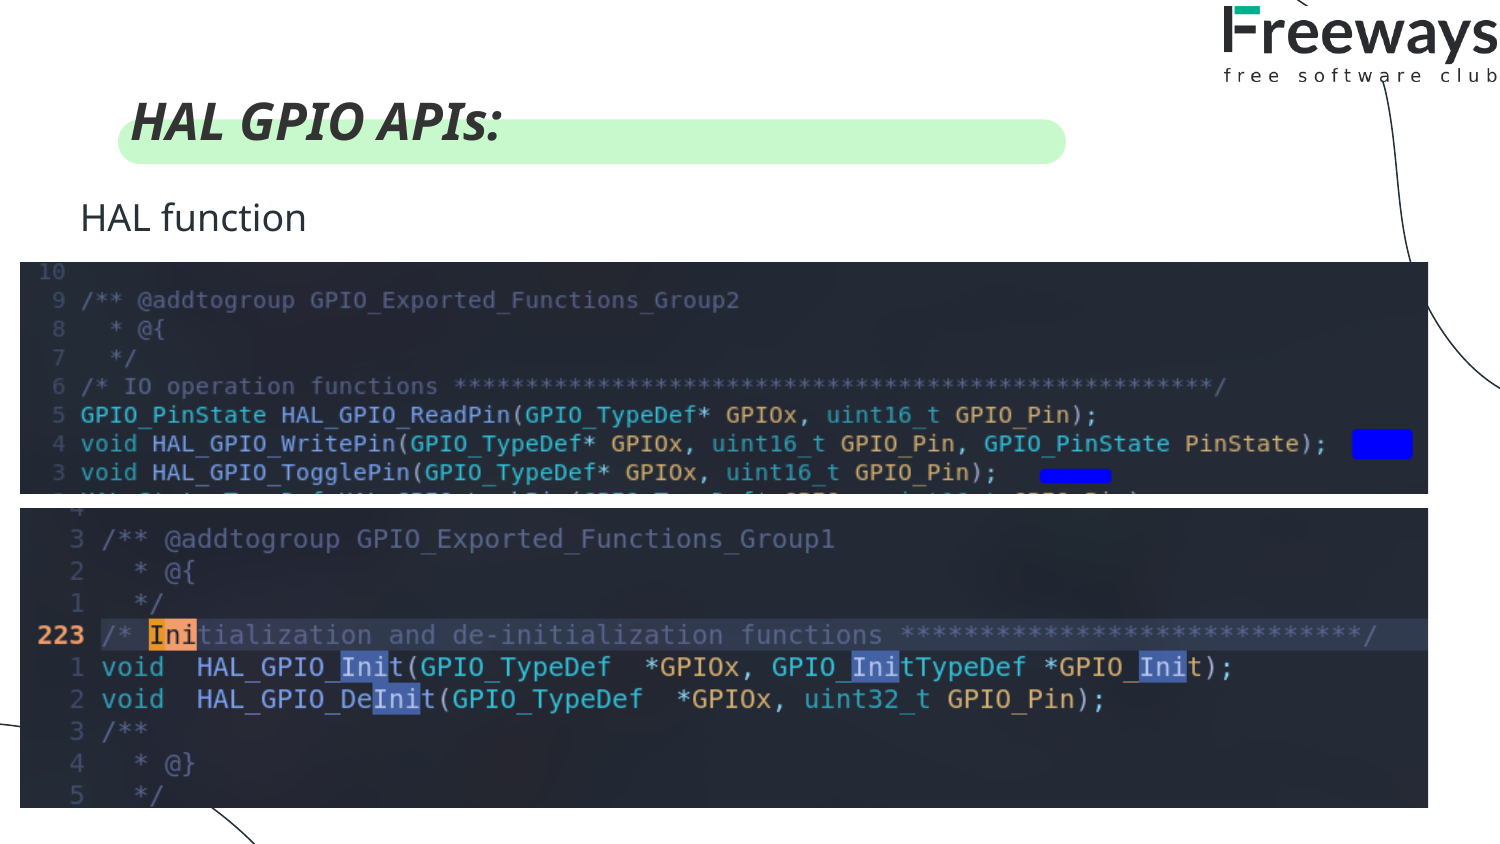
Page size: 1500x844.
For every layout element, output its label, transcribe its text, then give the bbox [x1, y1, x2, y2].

picture [1224, 5, 1497, 82]
title HAL GPIO APIs: [101, 63, 1464, 165]
picture [19, 261, 1429, 494]
text_box HAL function [64, 178, 404, 248]
picture [19, 508, 1429, 809]
